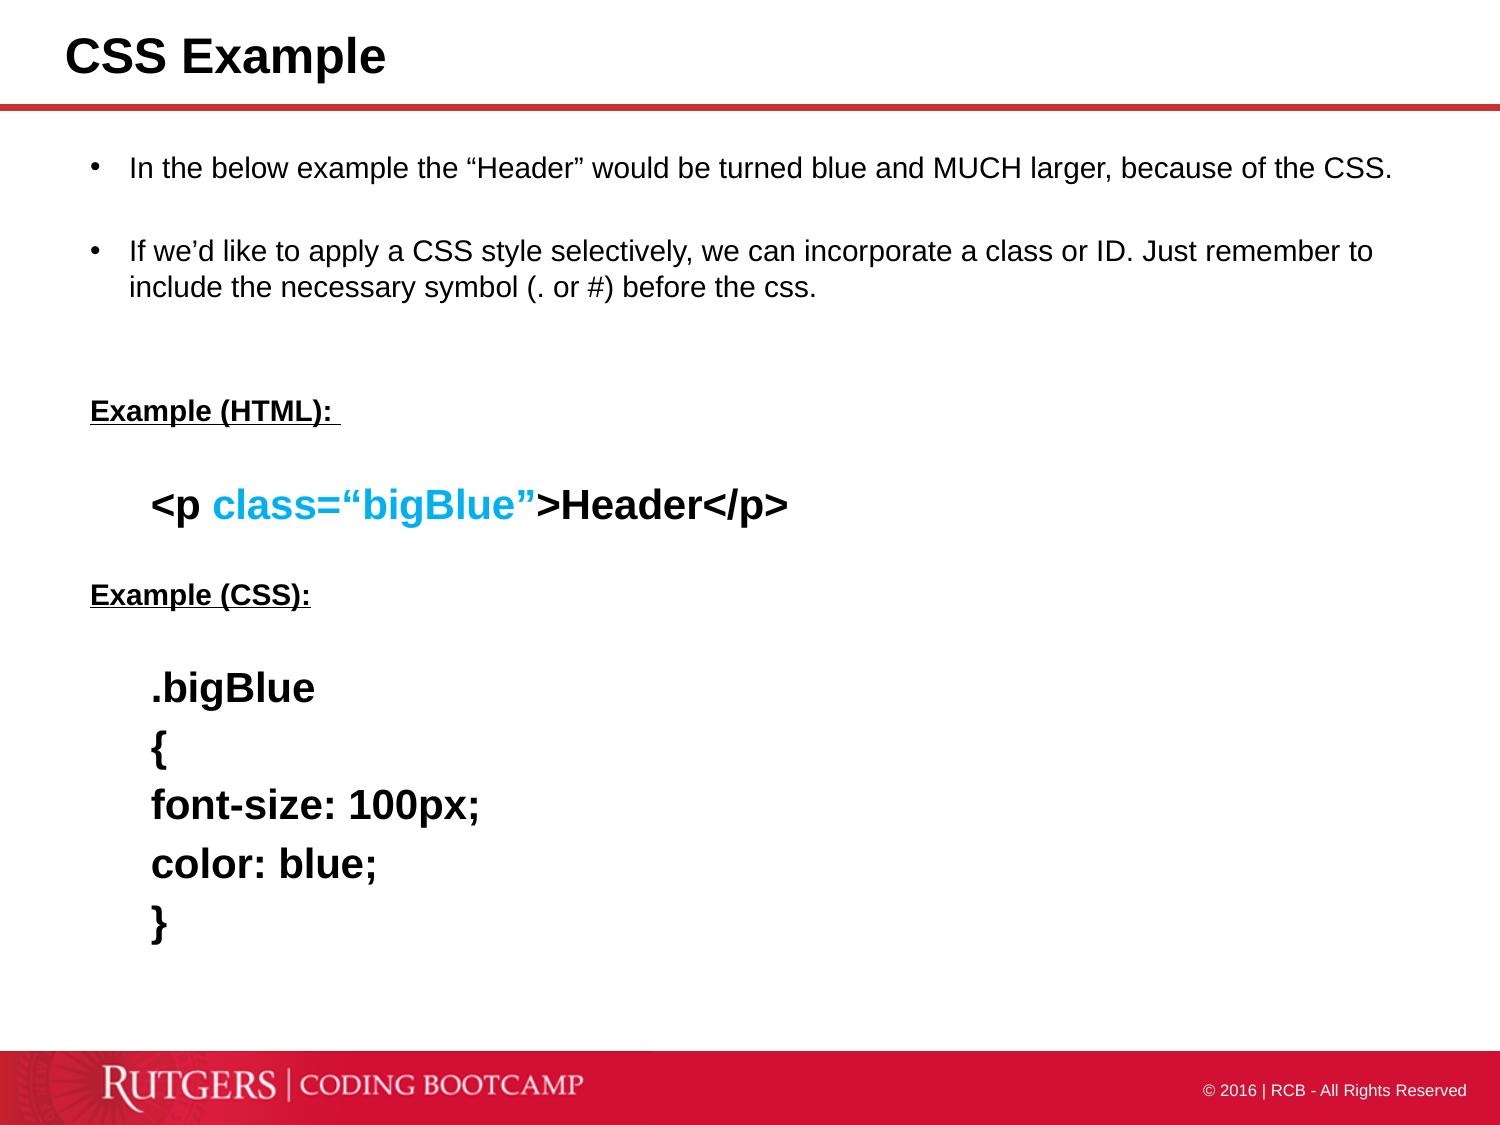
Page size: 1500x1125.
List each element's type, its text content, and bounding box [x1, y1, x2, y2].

text_box [0, 0, 1500, 104]
text_box © 2016 | RCB - All Rights Reserved [1024, 1072, 1483, 1108]
text_box CSS Example [49, 16, 888, 91]
text_box [648, 1049, 1500, 1125]
picture [0, 1051, 651, 1125]
list In the below example the “Header” would be turned blue and MUCH larger, because of the CSS. If we’d like to apply a CSS style selectively, we can incorporate a class or ID. Just remember to include the necessary symbol (. or #) before the css. Example (HTML): <p class=“bigBlue”>Header</p> Example (CSS): .bigBlue { font-size: 100px; color: blue; } [75, 141, 1413, 987]
